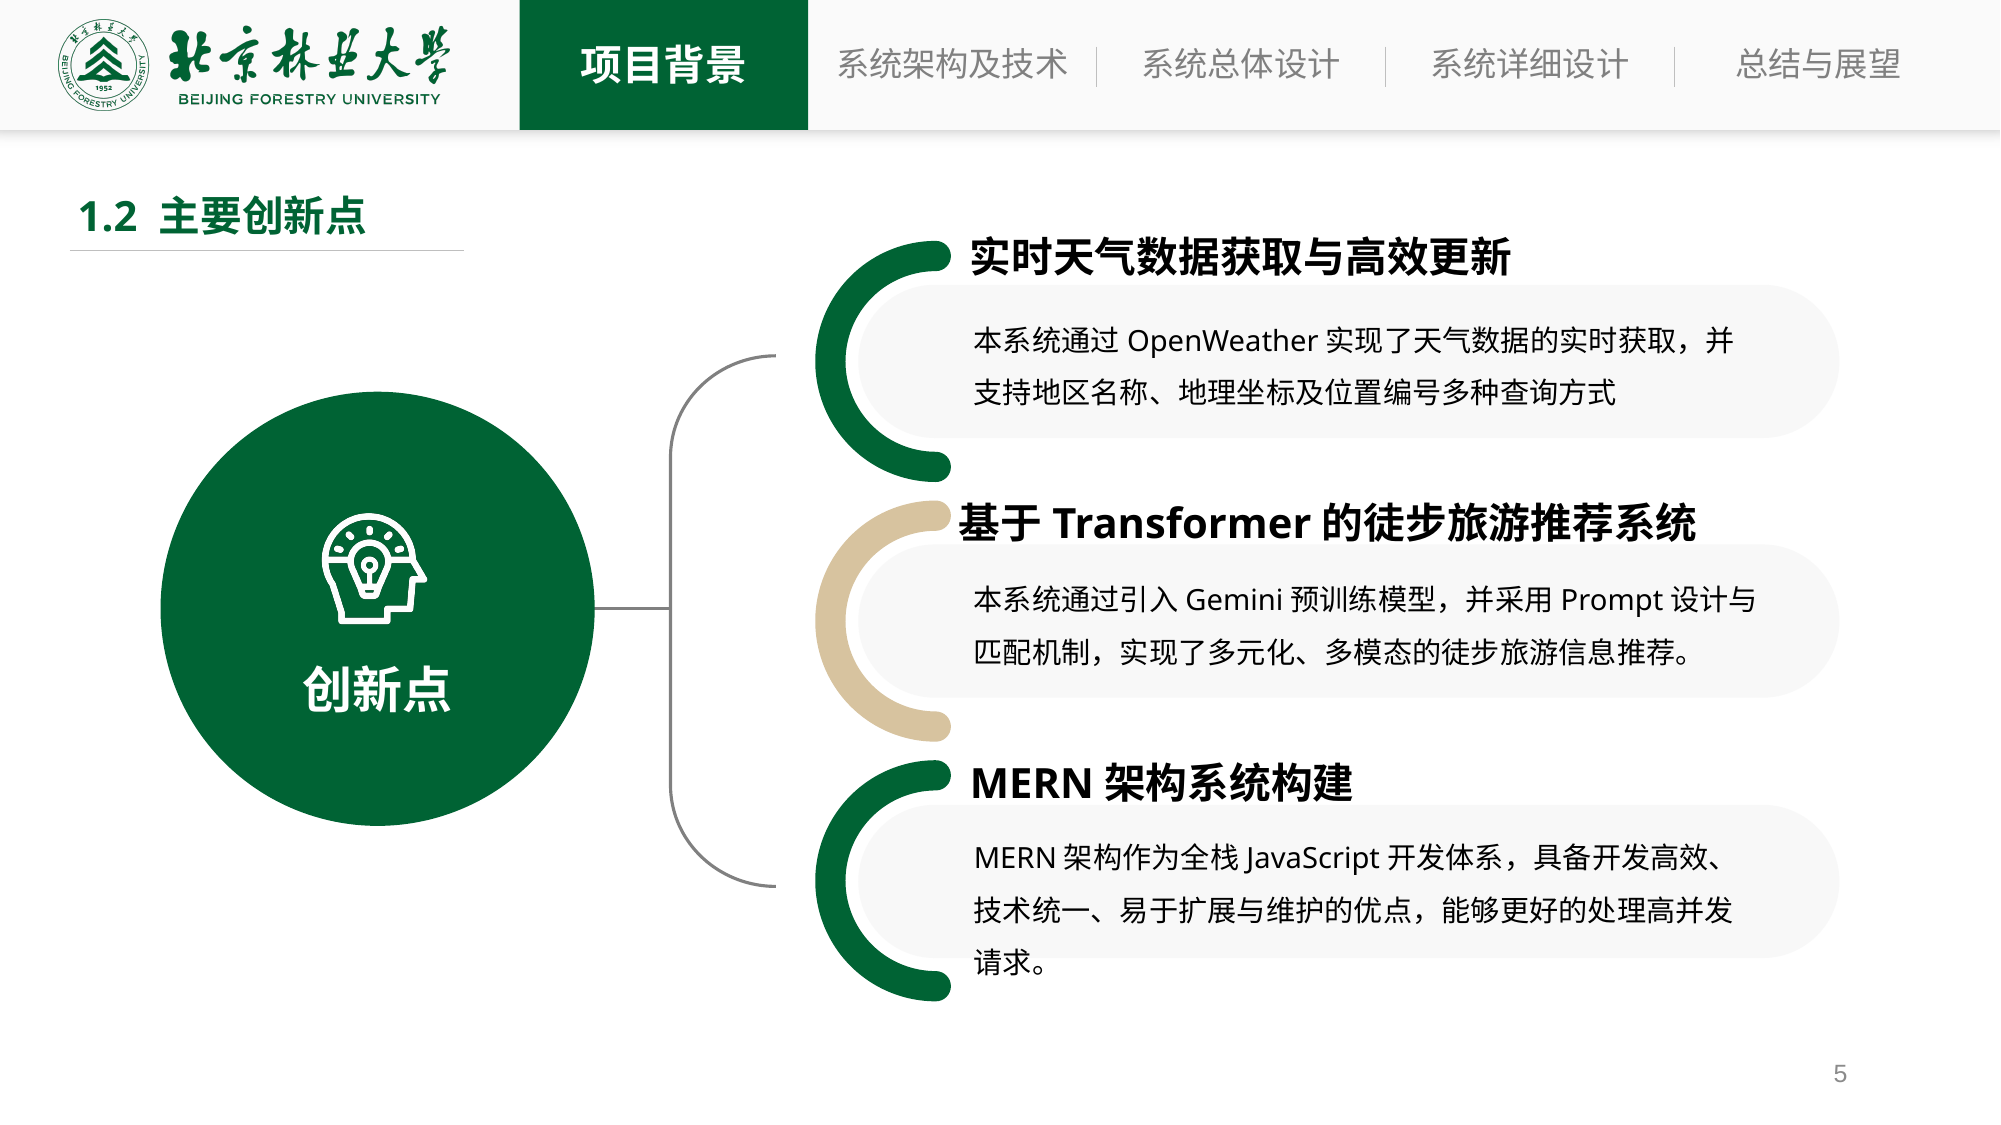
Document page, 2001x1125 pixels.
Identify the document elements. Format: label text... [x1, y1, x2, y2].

picture [298, 501, 439, 641]
picture [0, 0, 2000, 155]
text_box 实时天气数据获取与高效更新 [961, 230, 1522, 255]
text_box 1.2 主要创新点 [77, 181, 702, 248]
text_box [160, 255, 1840, 987]
slide_number 5 [1412, 1042, 1863, 1103]
